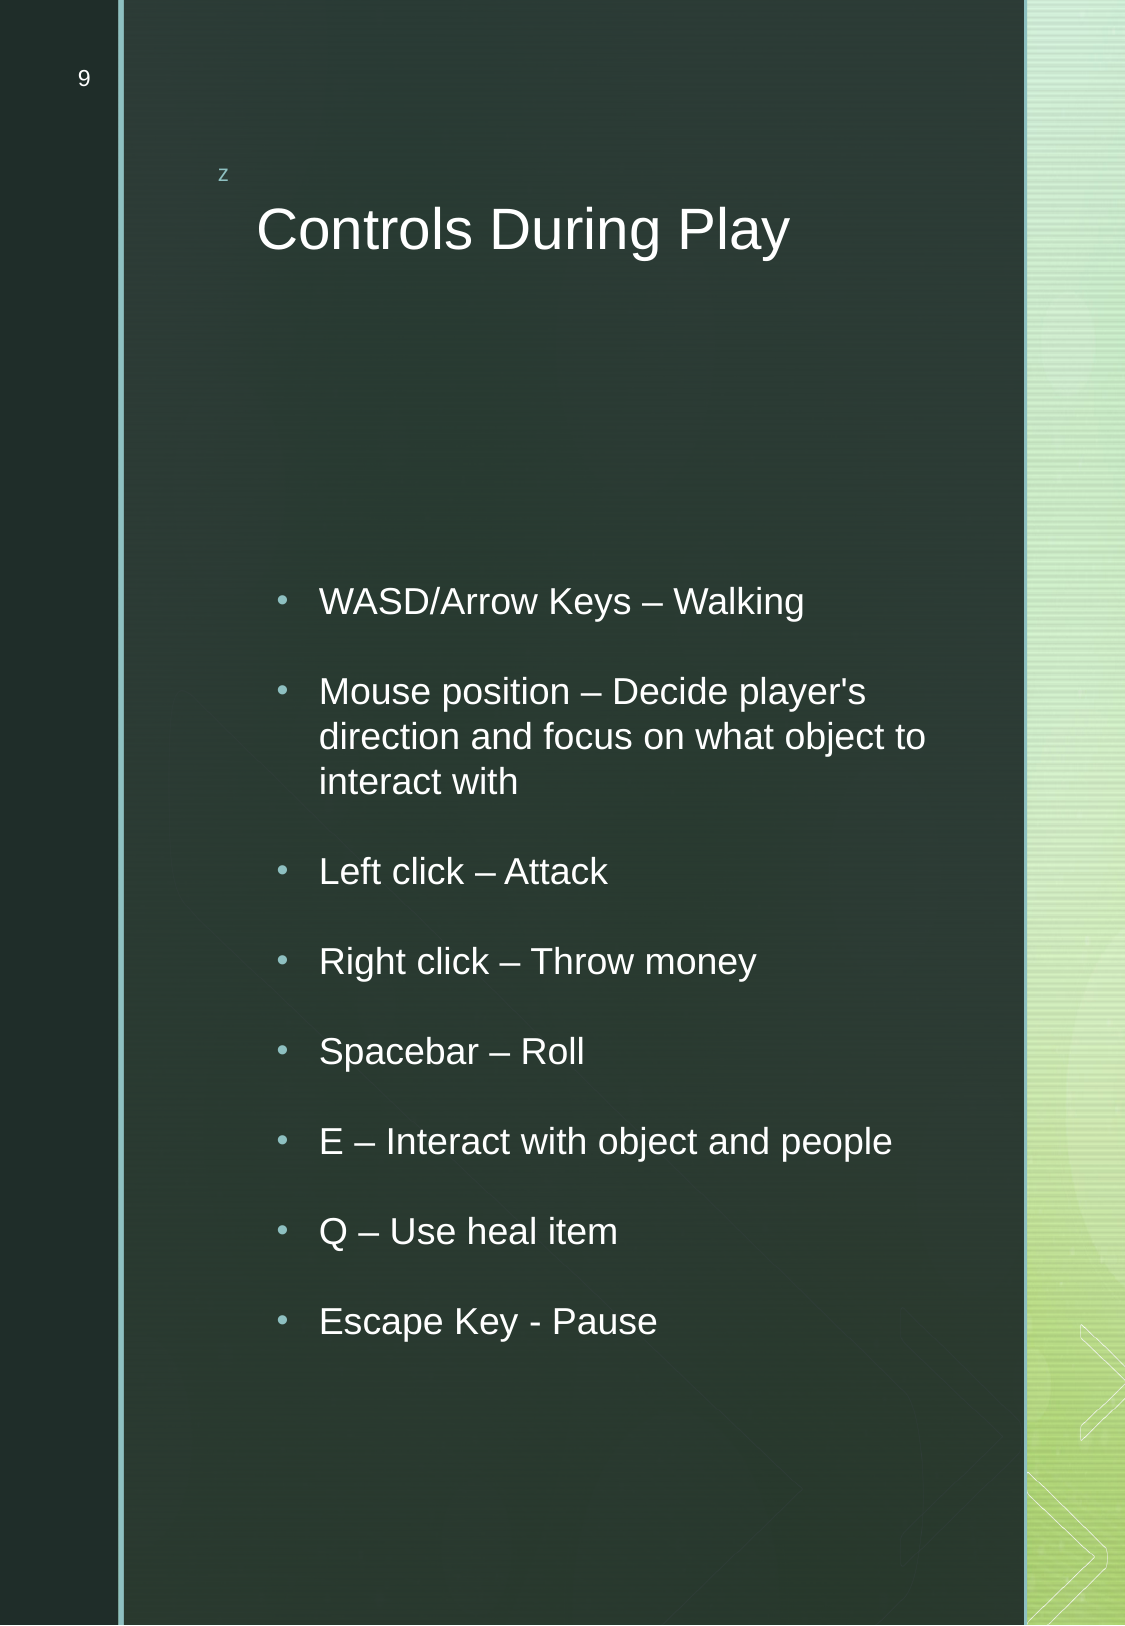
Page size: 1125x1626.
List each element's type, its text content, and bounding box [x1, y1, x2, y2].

list WASD/Arrow Keys – Walking Mouse position – Decide player's direction and focus on what object to interact with Left click – Attack Right click – Throw money Spacebar – Roll E – Interact with object and people Q – Use heal item Escape Key - Pause [261, 485, 965, 1434]
picture [1028, 0, 1125, 1625]
slide_number 9 [19, 38, 99, 116]
title Controls During Play [241, 191, 965, 447]
